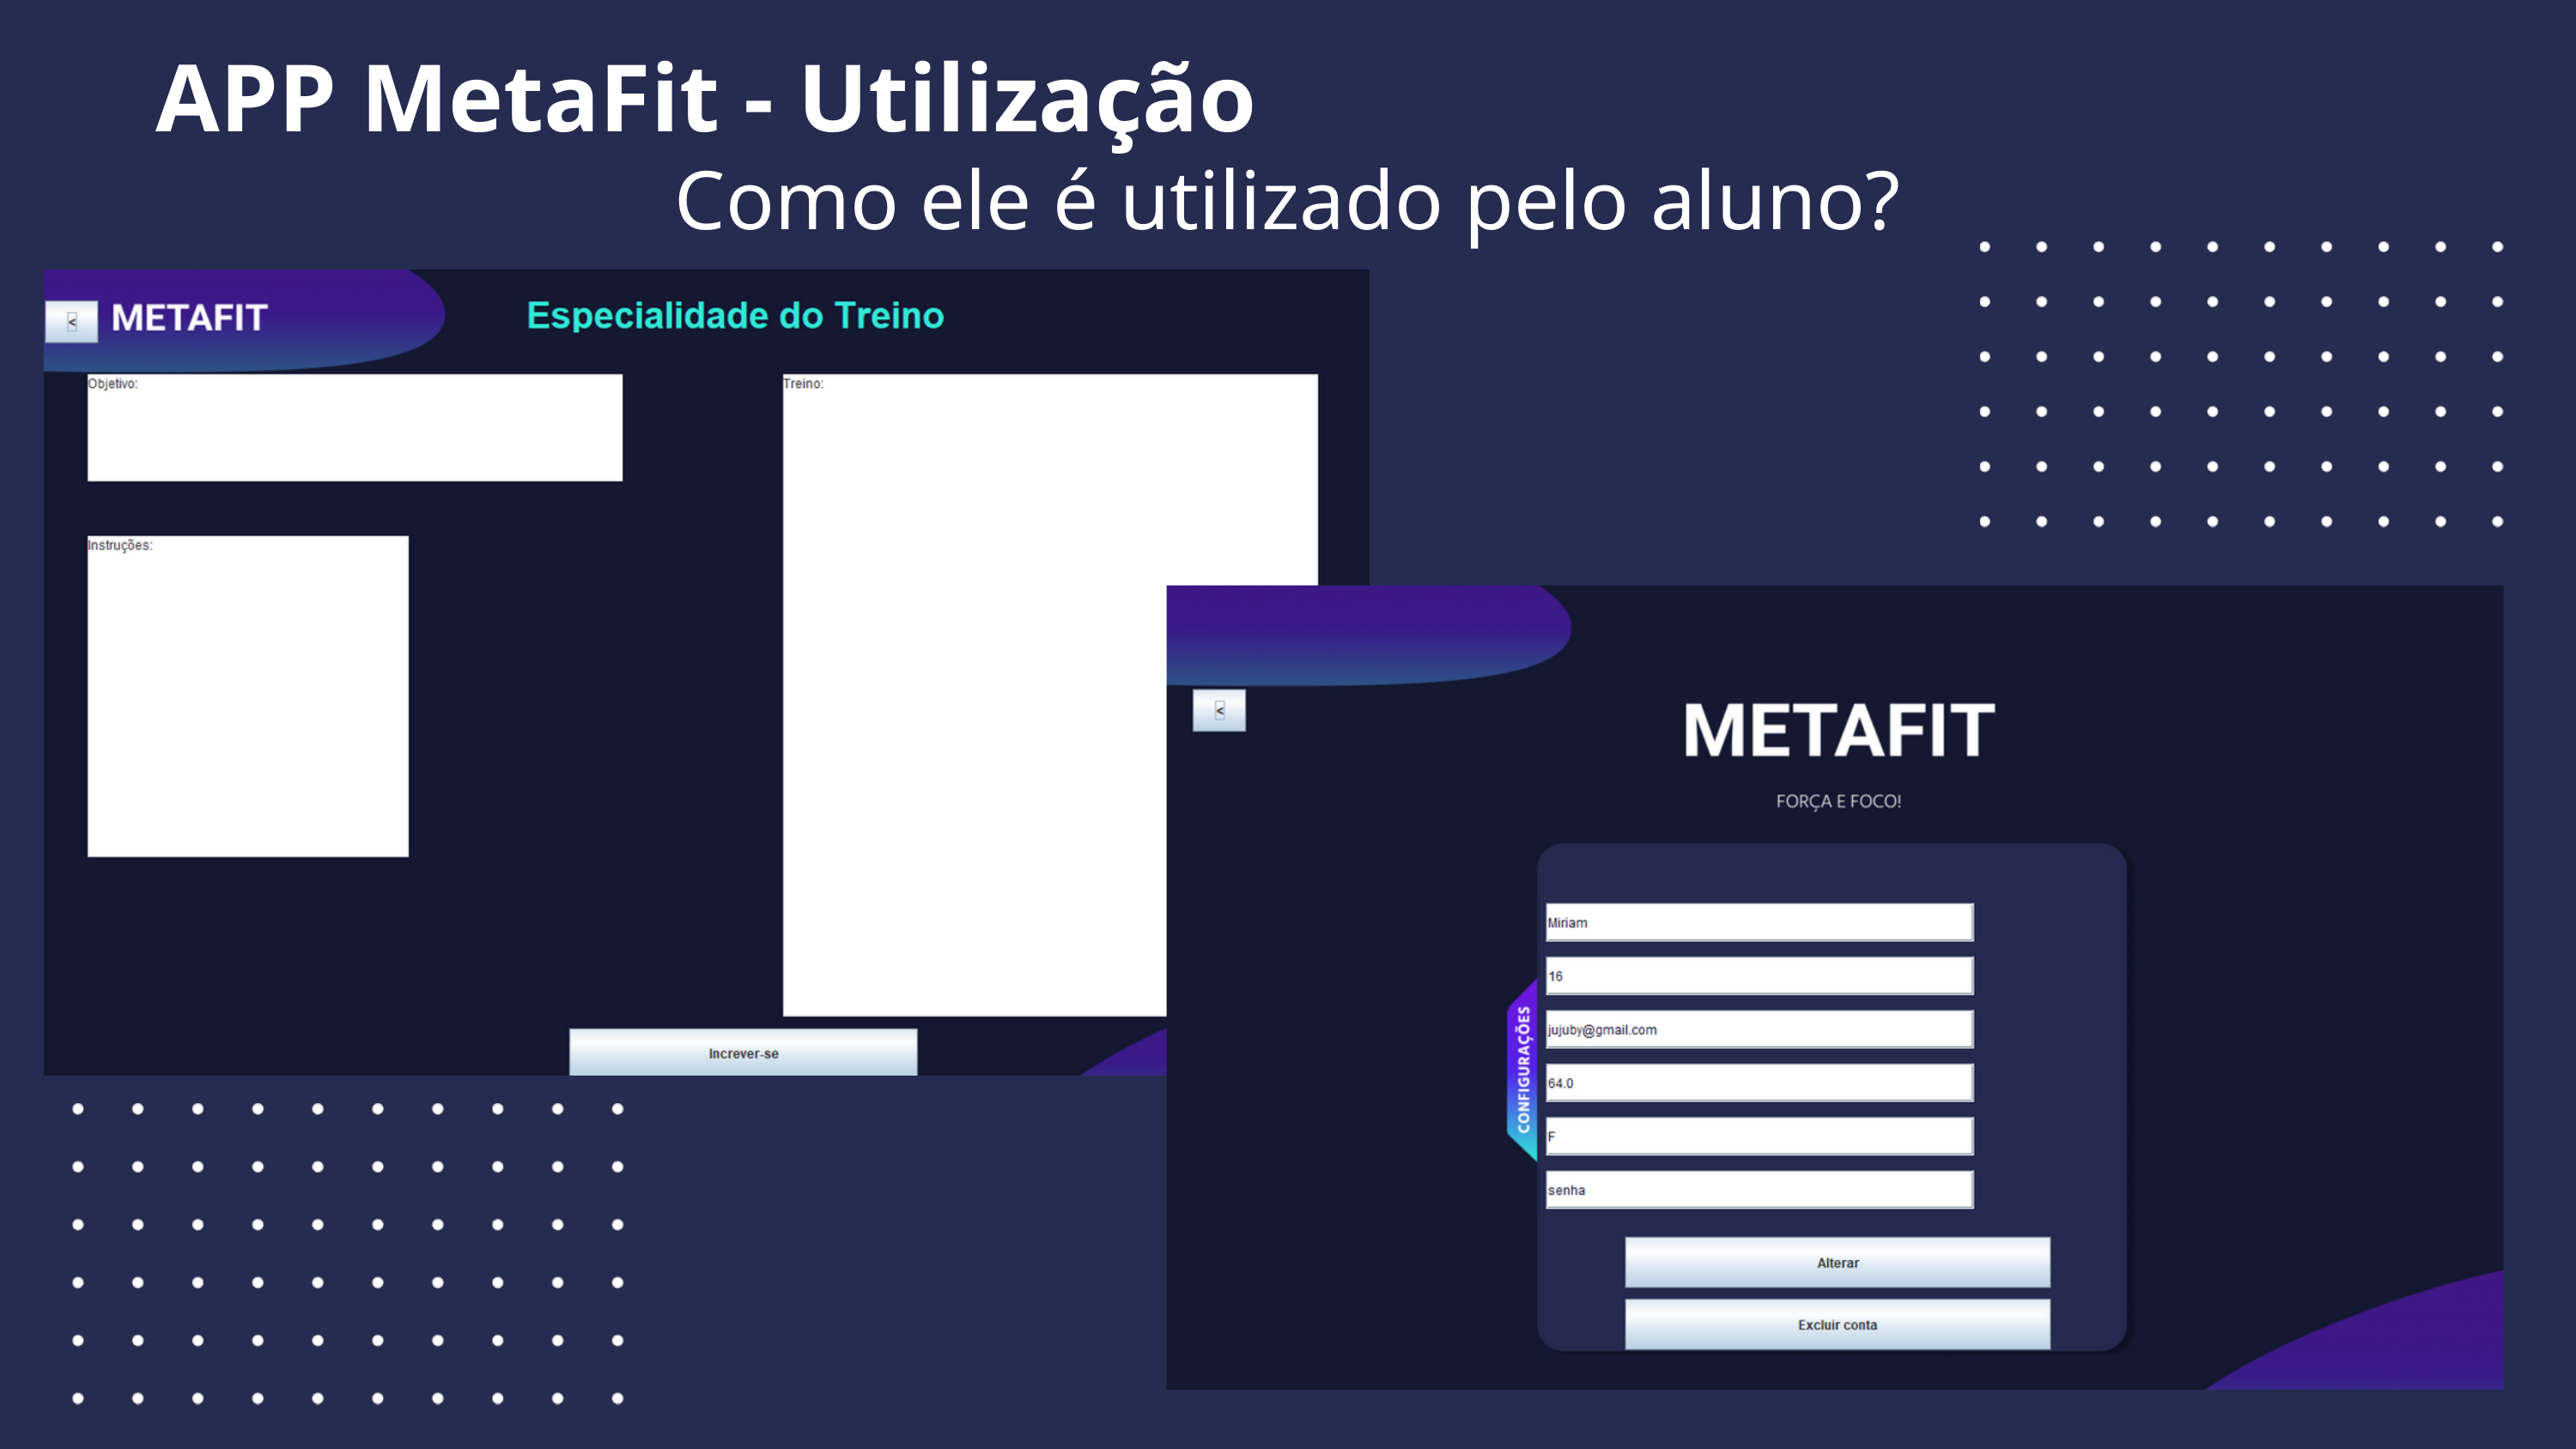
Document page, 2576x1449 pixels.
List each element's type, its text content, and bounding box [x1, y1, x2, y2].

text_box Como ele é utilizado pelo aluno? [72, 132, 2504, 246]
text_box [1166, 585, 2504, 1390]
text_box APP MetaFit - Utilização [0, 20, 1413, 150]
text_box [43, 270, 1370, 1076]
text_box [1979, 241, 2504, 528]
text_box [72, 1103, 624, 1405]
